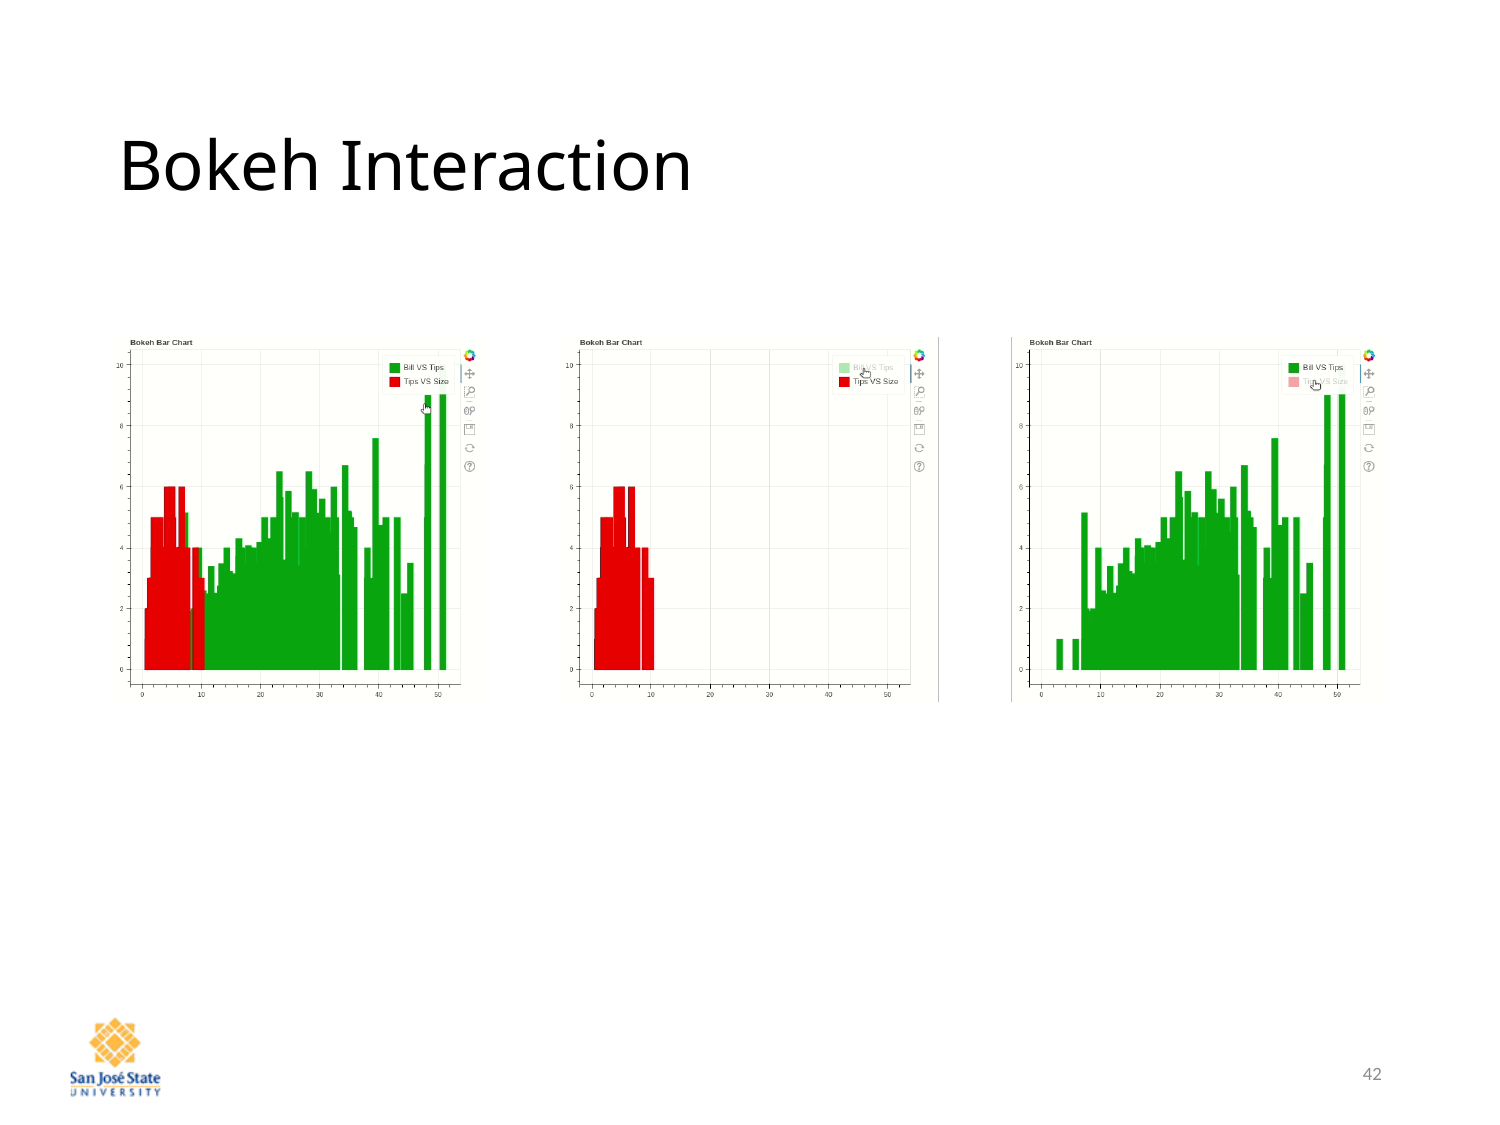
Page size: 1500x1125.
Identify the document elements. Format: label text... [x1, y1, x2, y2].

picture [112, 337, 1388, 702]
slide_number 42 [1059, 1042, 1397, 1103]
picture [60, 1012, 166, 1112]
title Bokeh Interaction [103, 59, 1397, 278]
